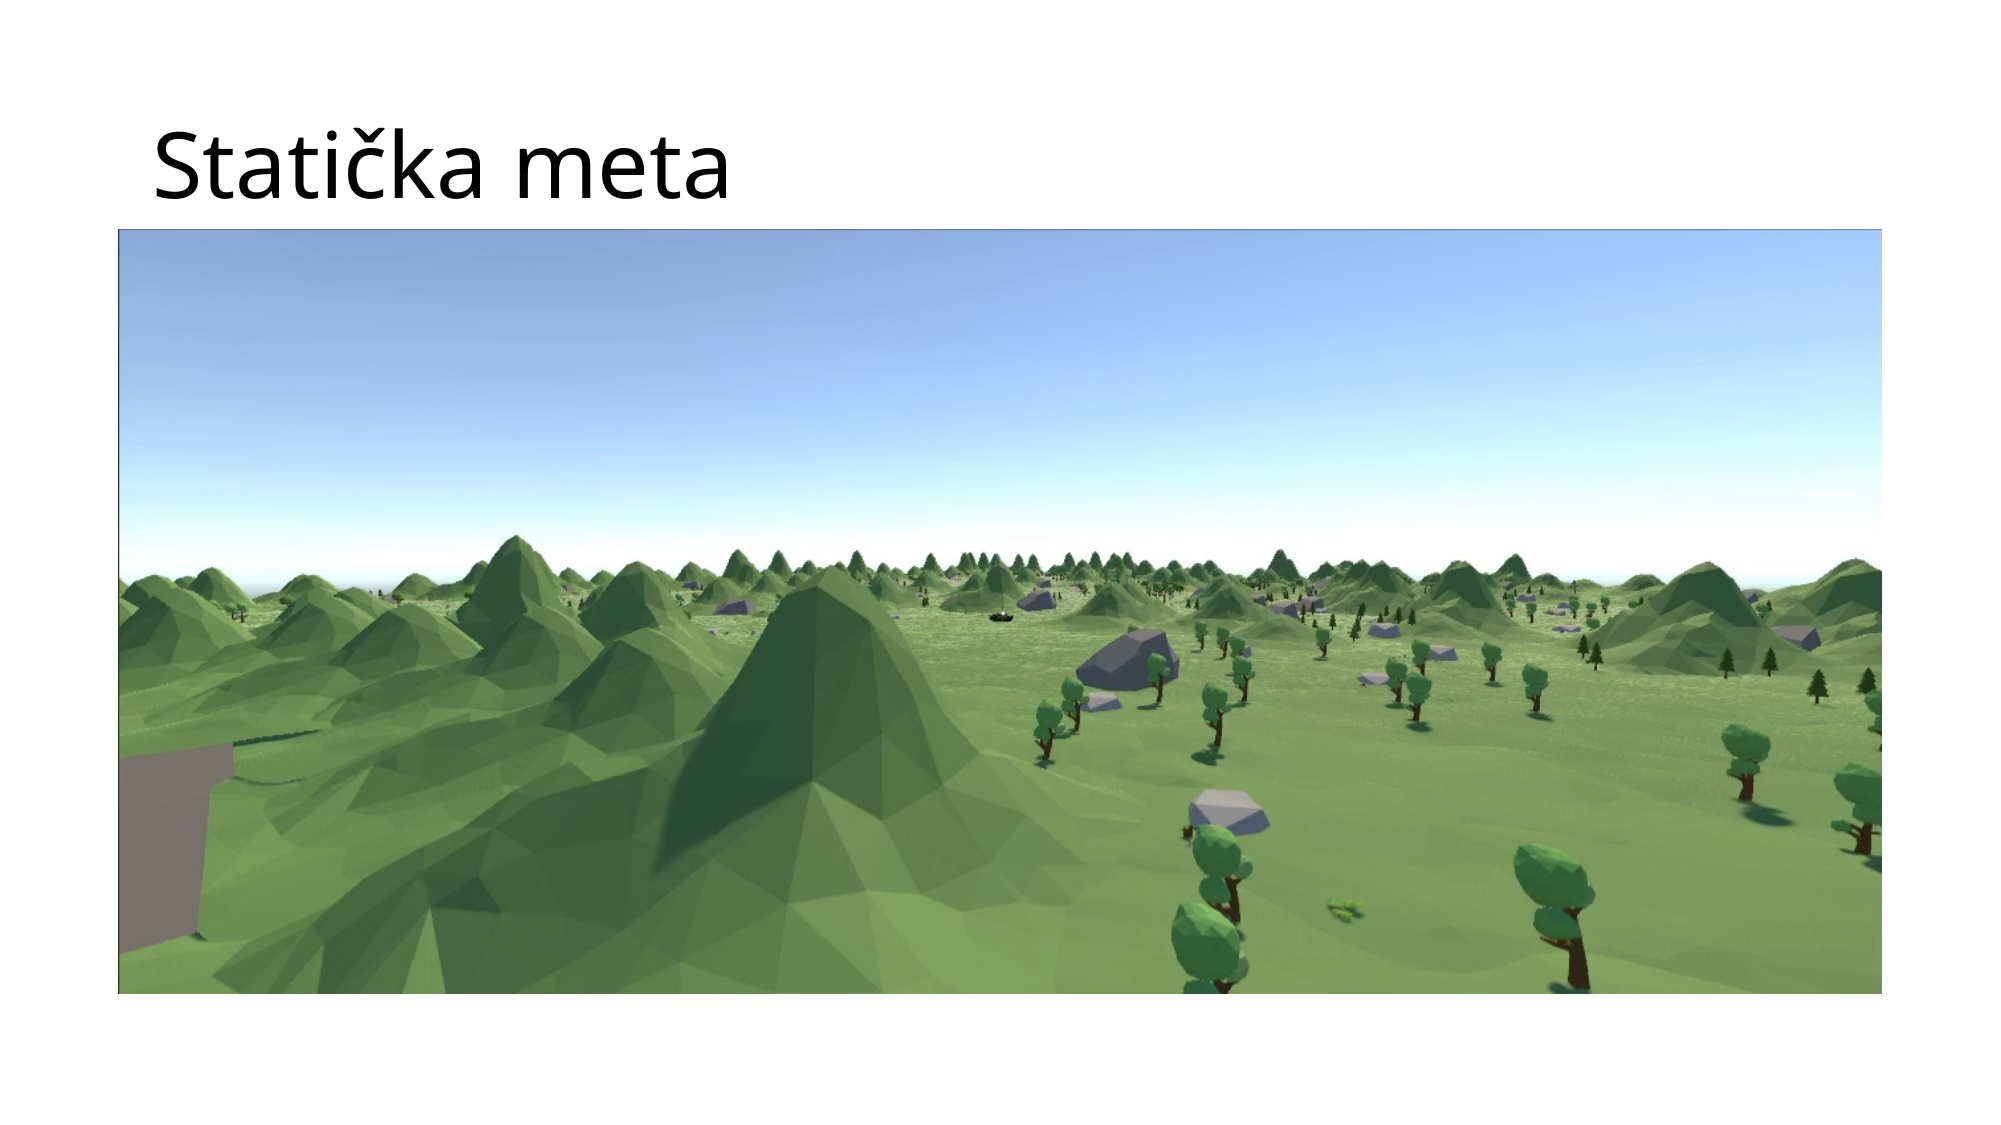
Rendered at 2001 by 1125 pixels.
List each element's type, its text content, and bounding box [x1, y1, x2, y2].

title Statička meta [137, 59, 1863, 228]
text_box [117, 228, 1883, 995]
